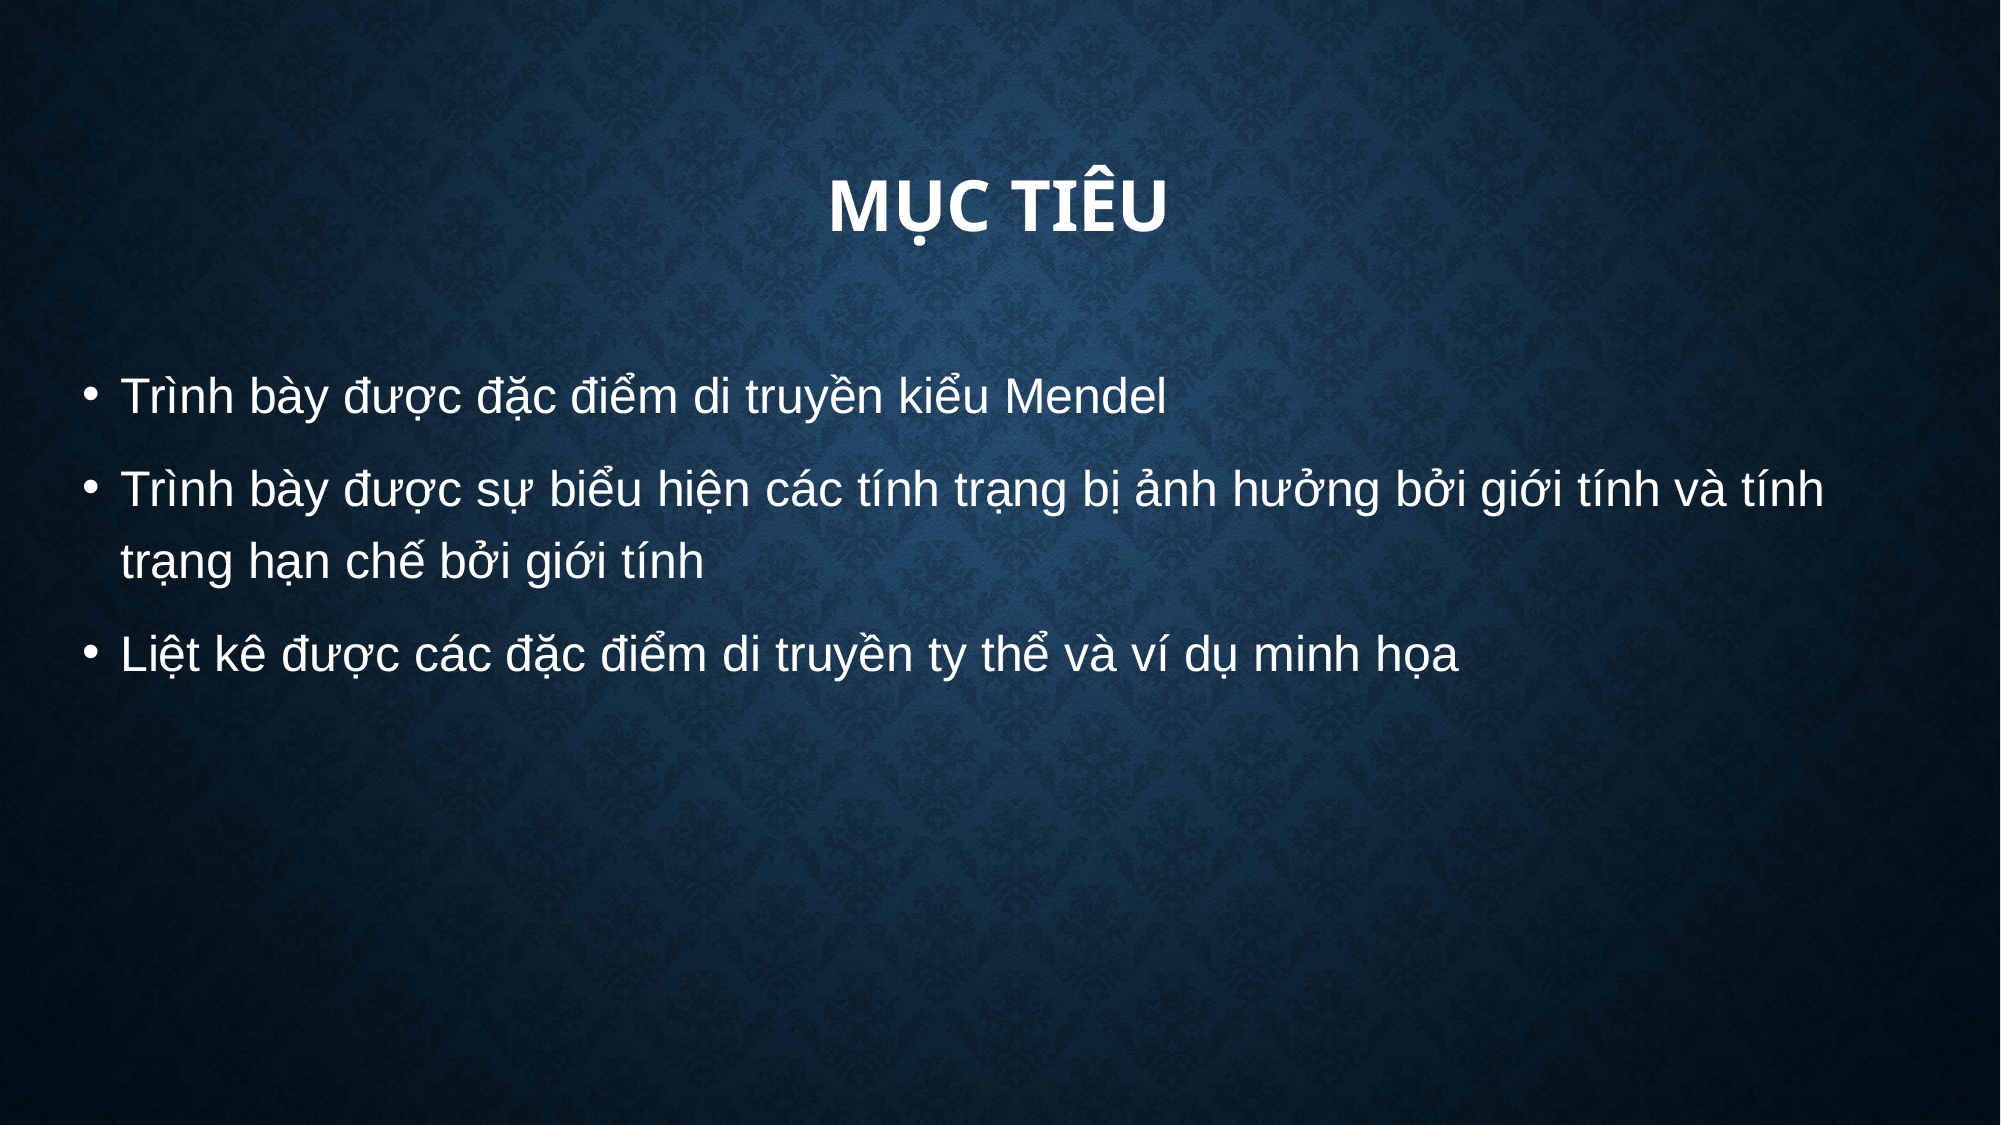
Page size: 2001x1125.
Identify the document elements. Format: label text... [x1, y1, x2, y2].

title MỤC TIÊU [149, 99, 1849, 318]
list Trình bày được đặc điểm di truyền kiểu Mendel Trình bày được sự biểu hiện các tính trạng bị ảnh hưởng bởi giới tính và tính trạng hạn chế bởi giới tính Liệt kê được các đặc điểm di truyền ty thể và ví dụ minh họa [67, 343, 1938, 950]
